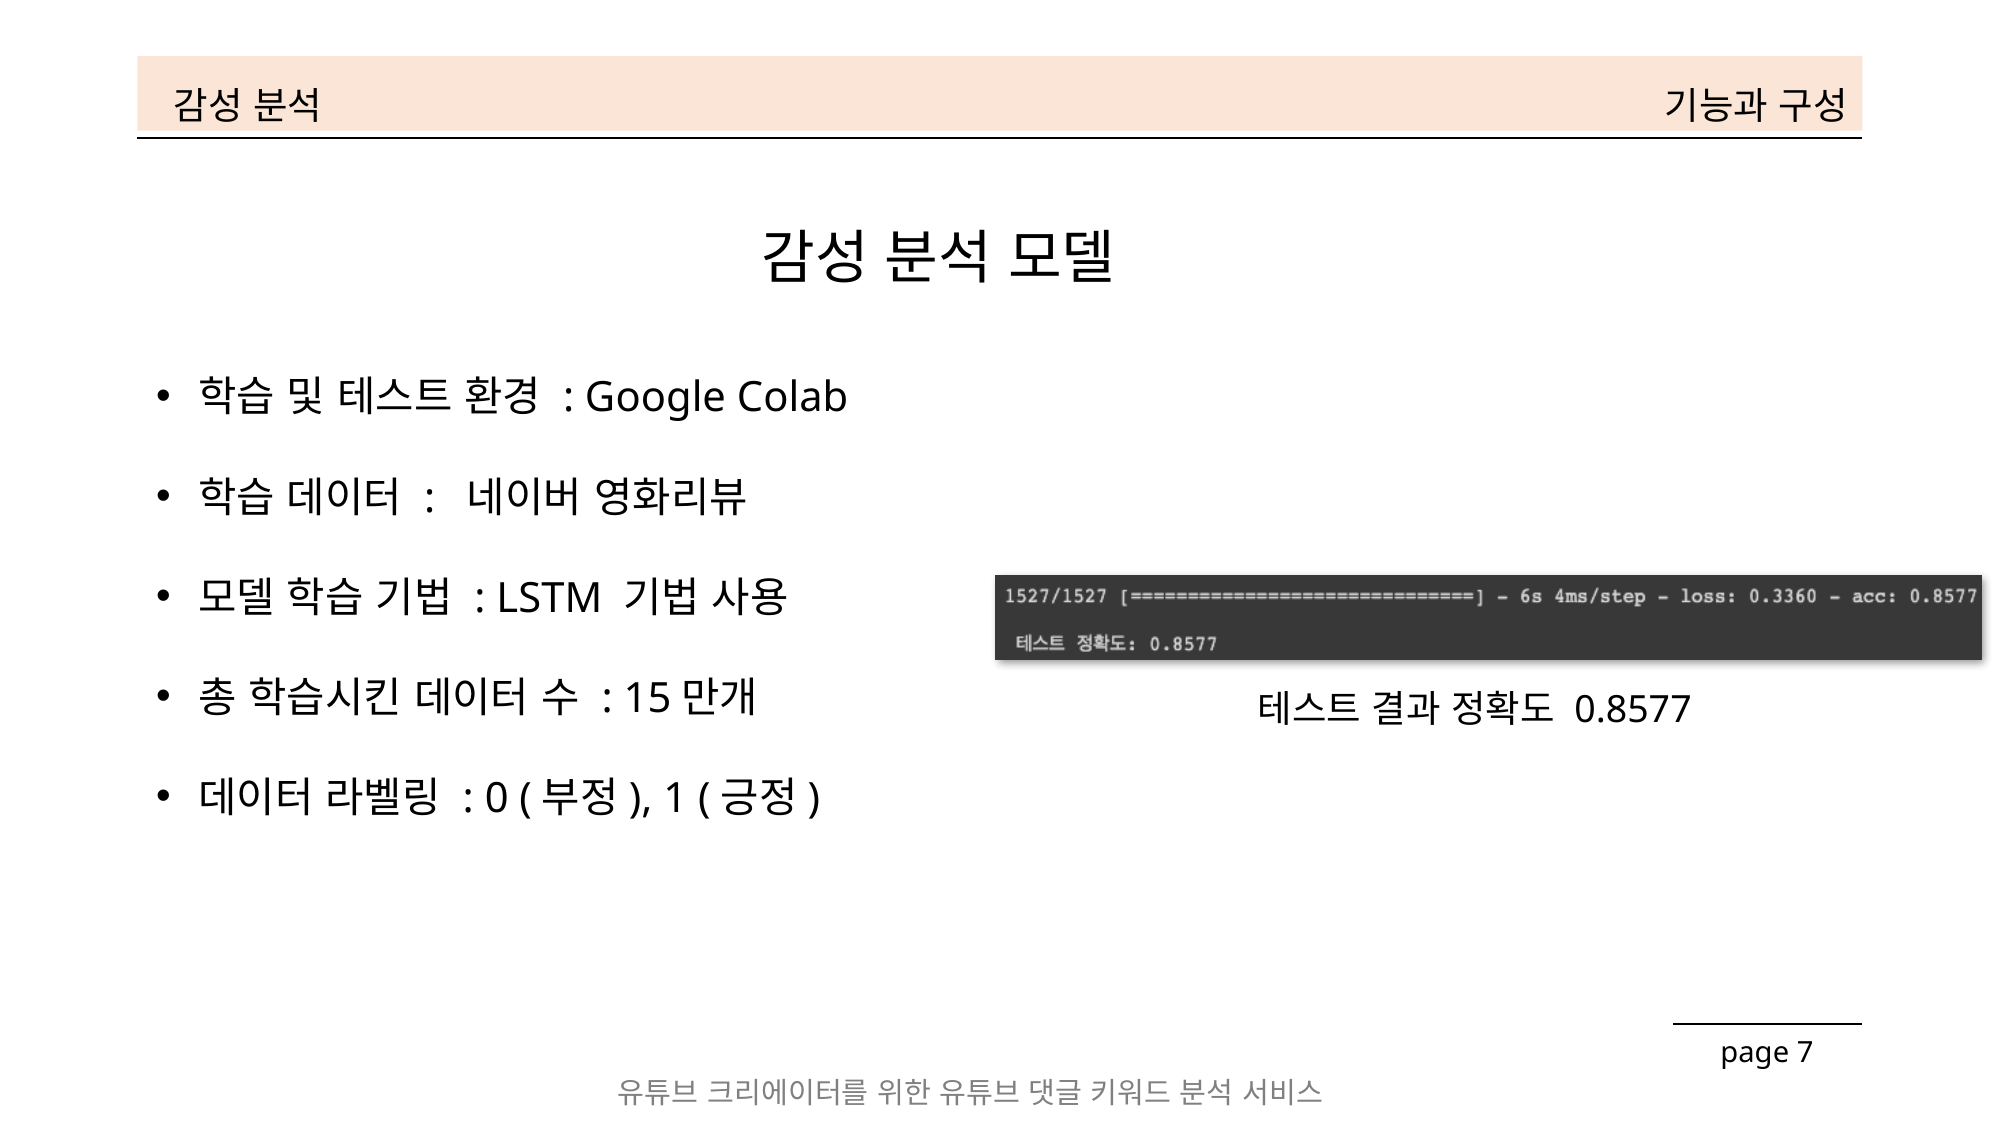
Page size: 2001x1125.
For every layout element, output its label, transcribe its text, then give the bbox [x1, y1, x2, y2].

text_box 감성 분석 모델 [746, 212, 1254, 298]
text_box [136, 55, 1863, 132]
table_header 기능과 구성 [1000, 68, 1862, 137]
text_box 유튜브 크리에이터를 위한 유튜브 댓글 키워드 분석 서비스 [603, 1067, 1397, 1117]
text_box 학습 및 테스트 환경 : Google Colab 학습 데이터 : 네이버 영화리뷰 모델 학습 기법 : LSTM 기법 사용 총 학습시킨 데이터 수 : 15만개 데이터 라벨링 : 0 (부정), 1 (긍정) [140, 319, 1619, 922]
picture [995, 575, 1982, 660]
table_header page 7 [1673, 1025, 1862, 1086]
text_box 테스트 결과 정확도 0.8577 [1243, 677, 1734, 737]
table_header 감성 분석 [137, 68, 1000, 137]
